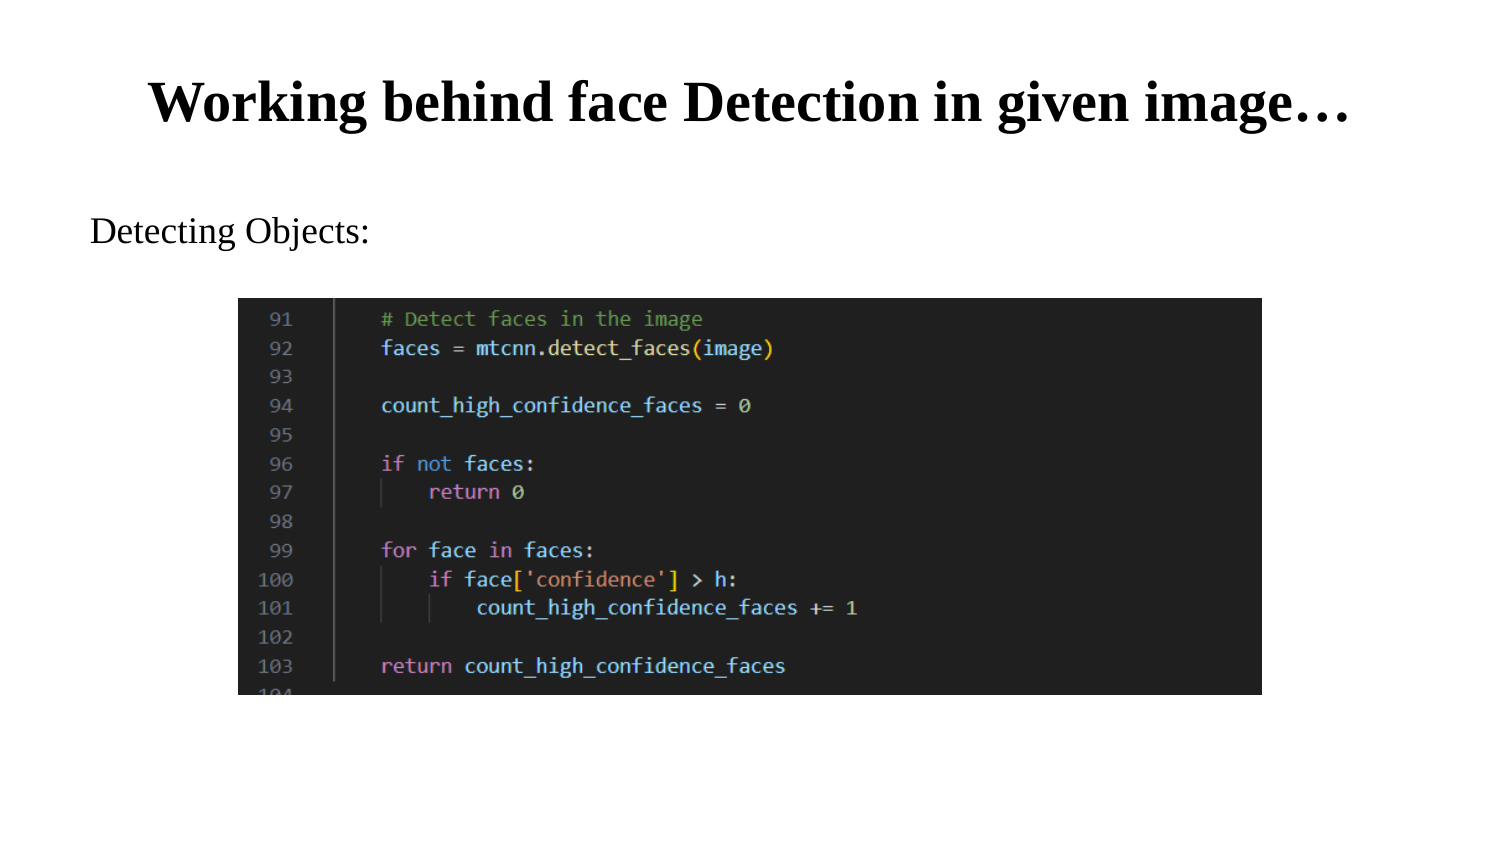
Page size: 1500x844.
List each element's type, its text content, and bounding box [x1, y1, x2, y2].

title Working behind face Detection in given image… [75, 67, 1425, 129]
picture [238, 298, 1262, 696]
text_box Detecting Objects: [74, 176, 825, 259]
